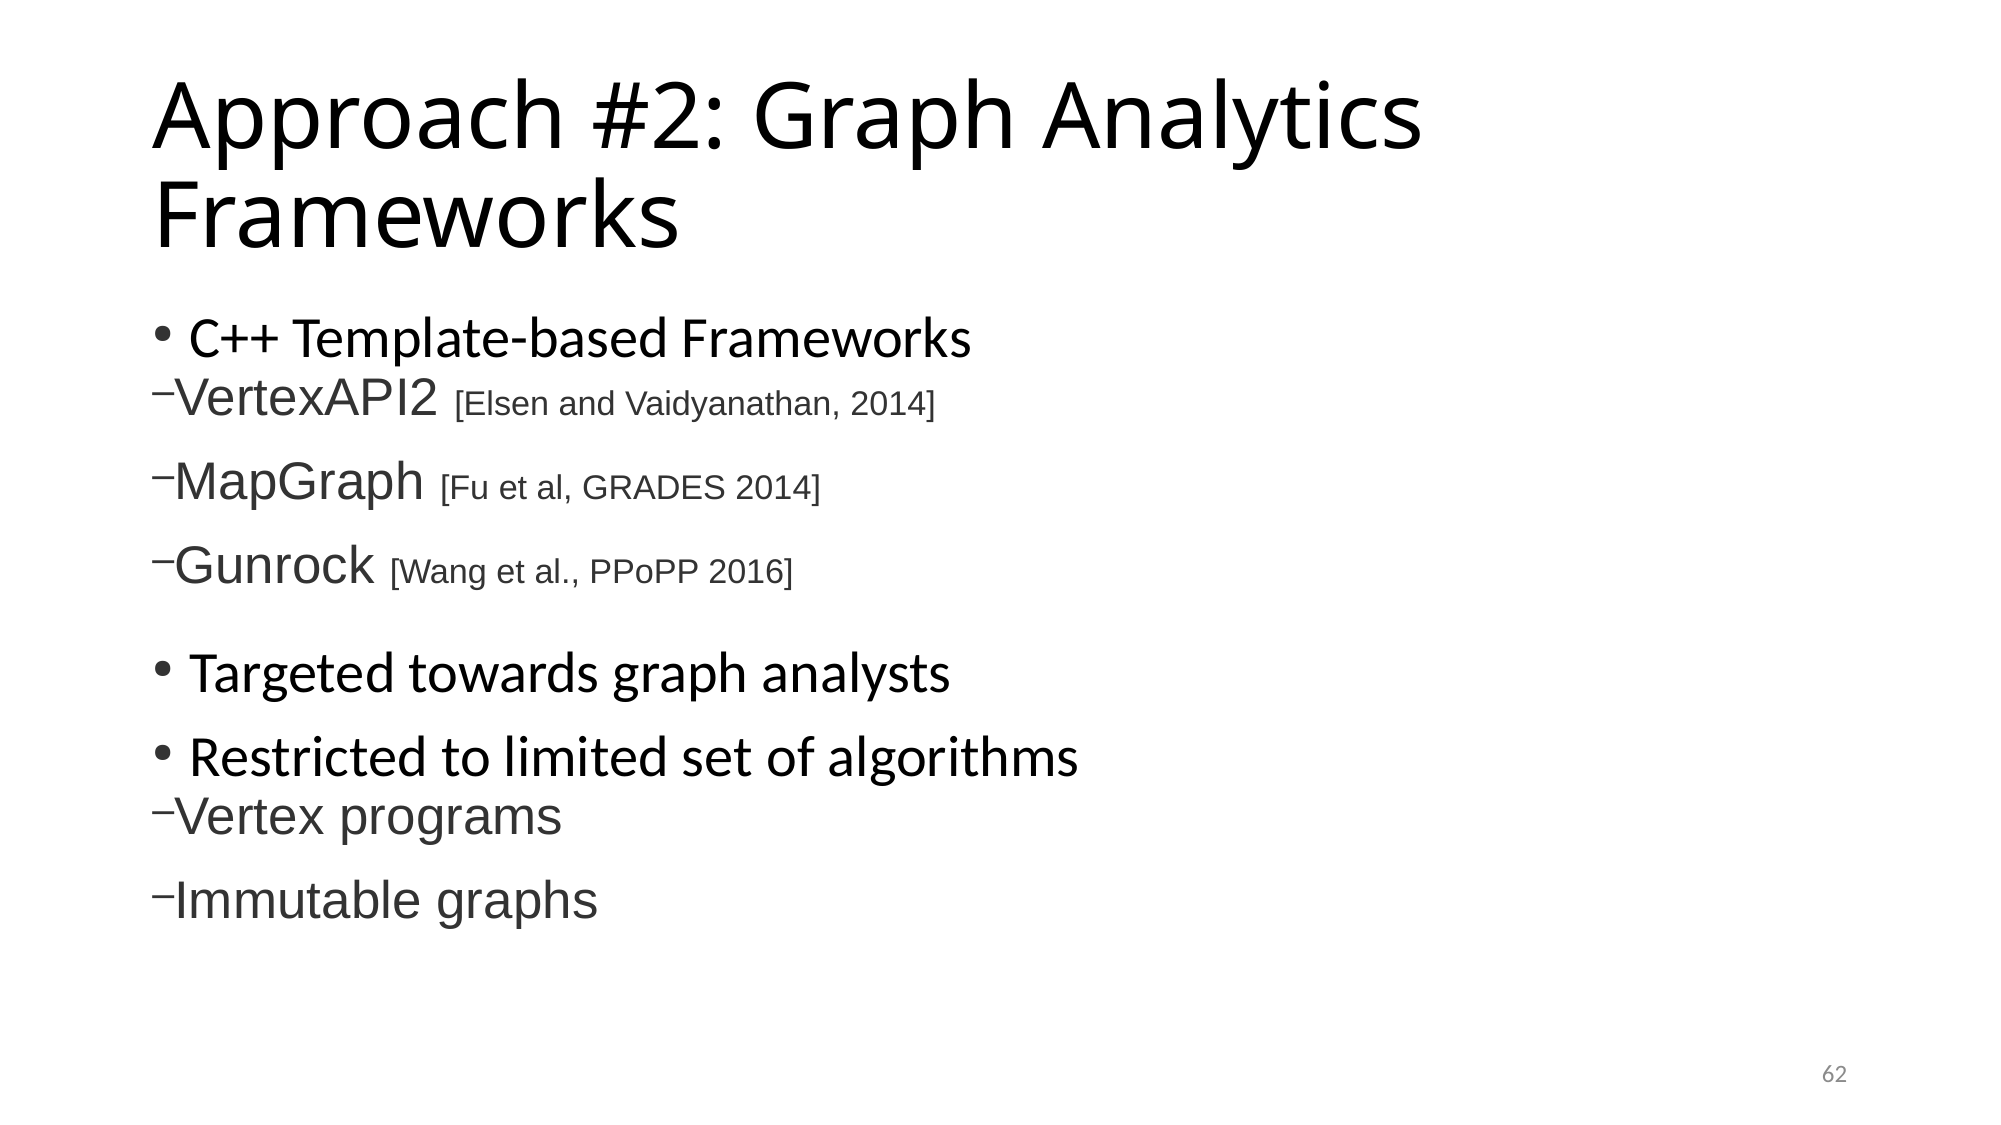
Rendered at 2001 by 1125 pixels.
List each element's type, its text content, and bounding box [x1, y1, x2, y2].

title Approach #2: Graph Analytics Frameworks [137, 62, 1863, 276]
slide_number 62 [1412, 1042, 1863, 1103]
list C++ Template-based Frameworks VertexAPI2 [Elsen and Vaidyanathan, 2014] MapGraph [Fu et al, GRADES 2014] Gunrock [Wang et al., PPoPP 2016] Targeted towards graph analysts Restricted to limited set of algorithms Vertex programs Immutable graphs [137, 299, 1863, 1014]
